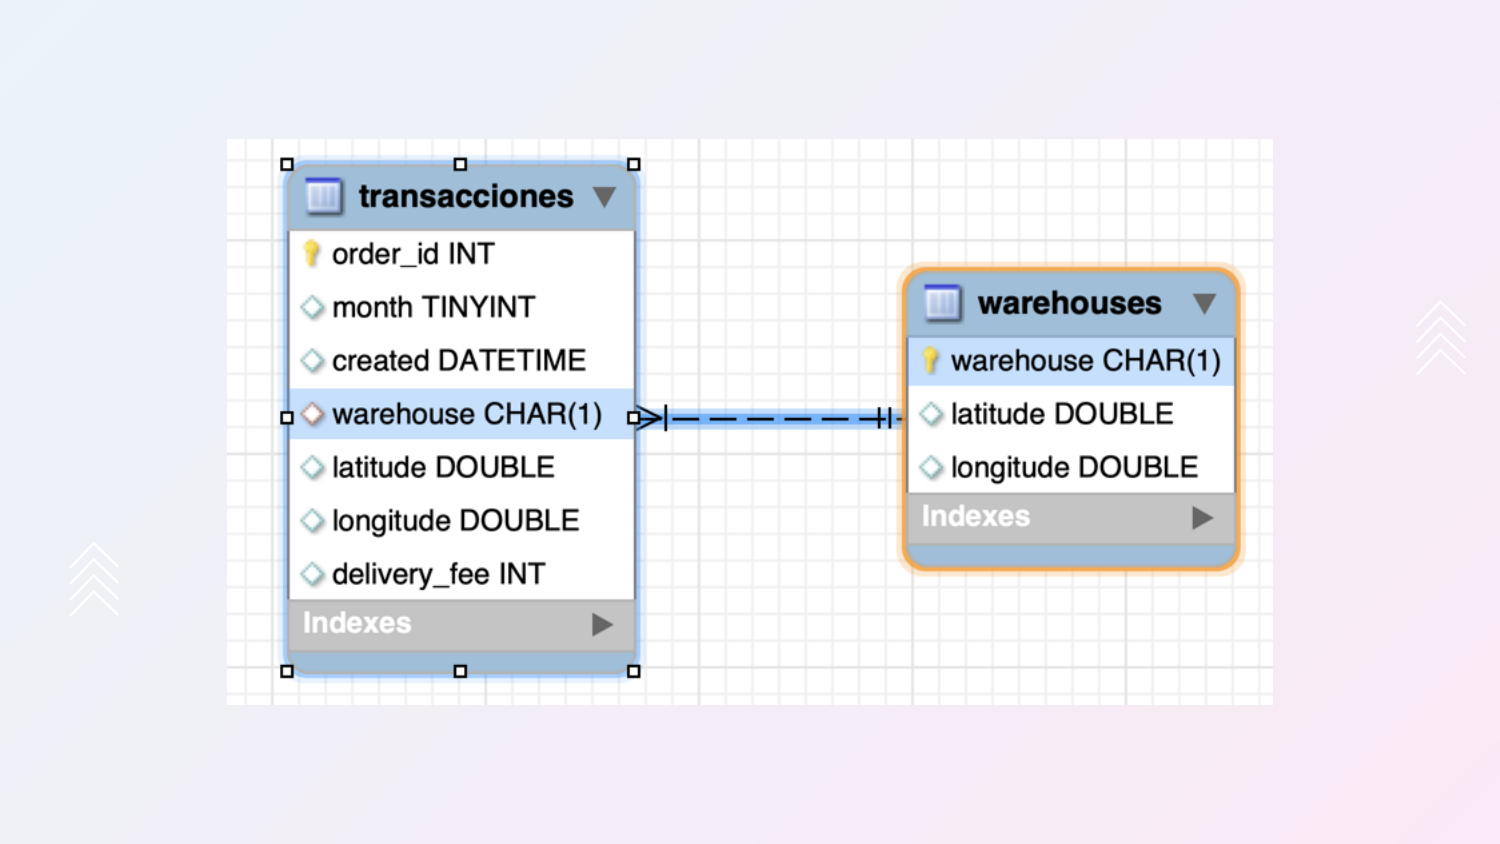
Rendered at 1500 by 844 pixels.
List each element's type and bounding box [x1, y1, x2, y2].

picture [227, 138, 1273, 705]
